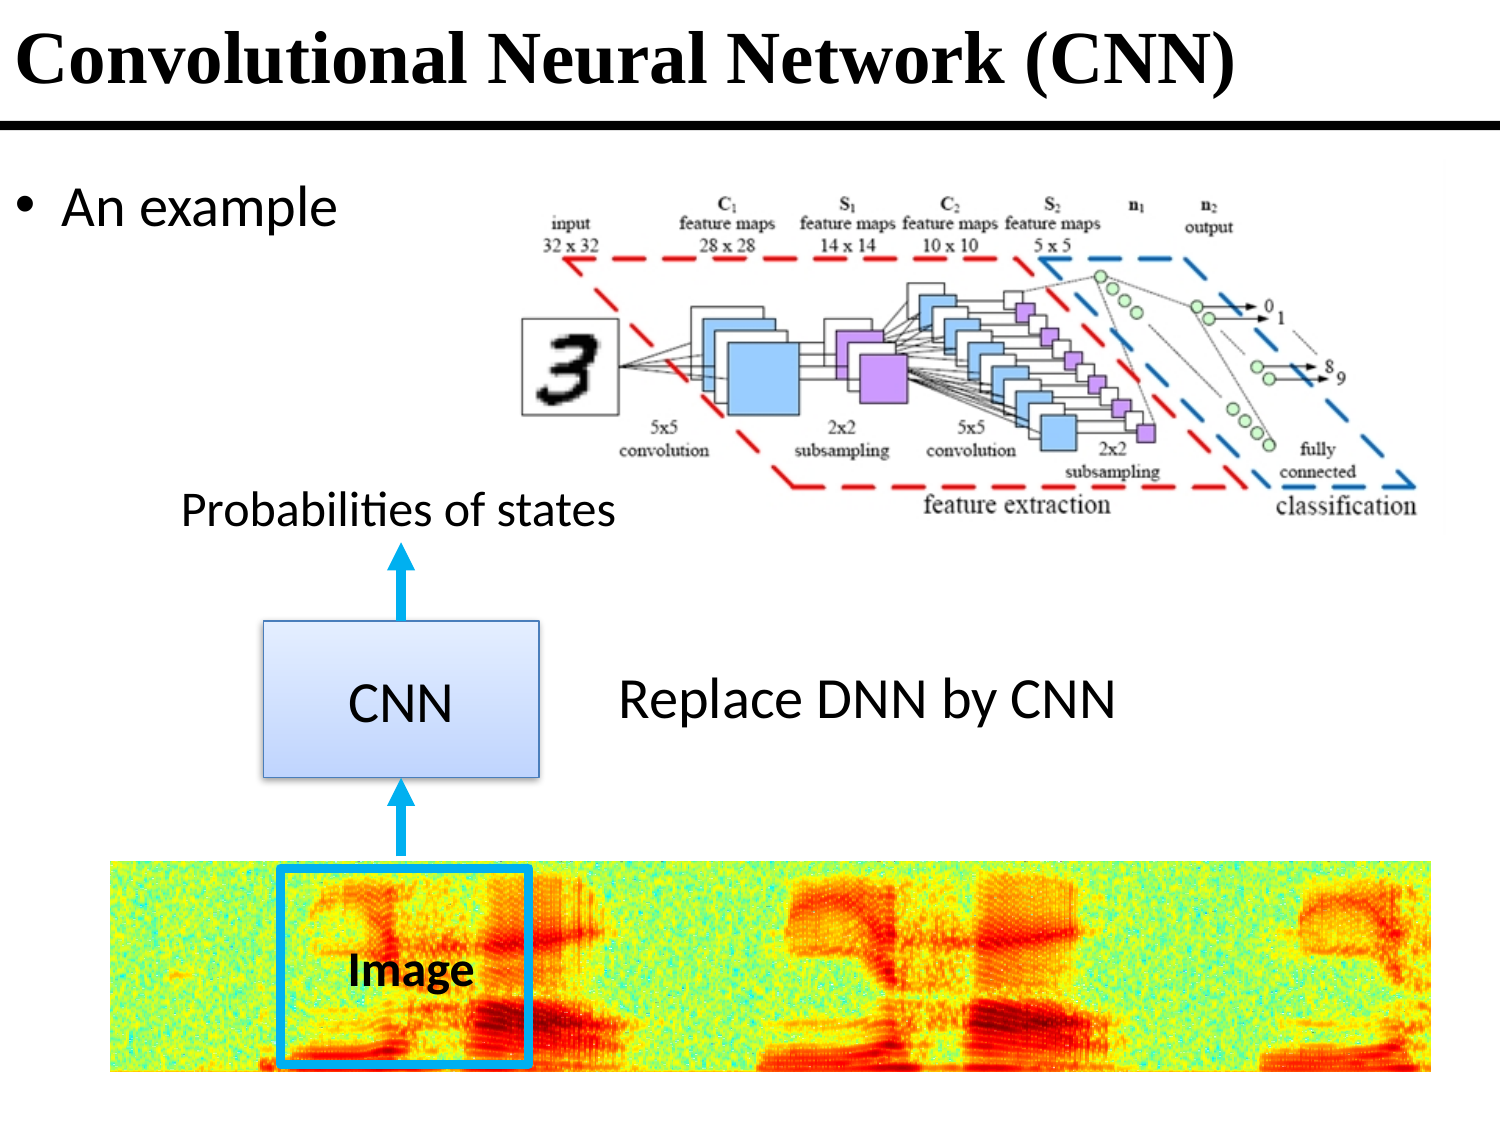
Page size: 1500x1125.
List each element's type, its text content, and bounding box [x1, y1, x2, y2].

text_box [466, 158, 1498, 540]
text_box CNN [263, 620, 540, 778]
text_box Convolutional Neural Network (CNN) [0, 0, 1500, 118]
text_box An example [0, 160, 431, 246]
picture [110, 861, 1431, 1072]
text_box Probabilities of states [130, 468, 463, 544]
text_box Replace DNN by CNN [604, 652, 1151, 738]
